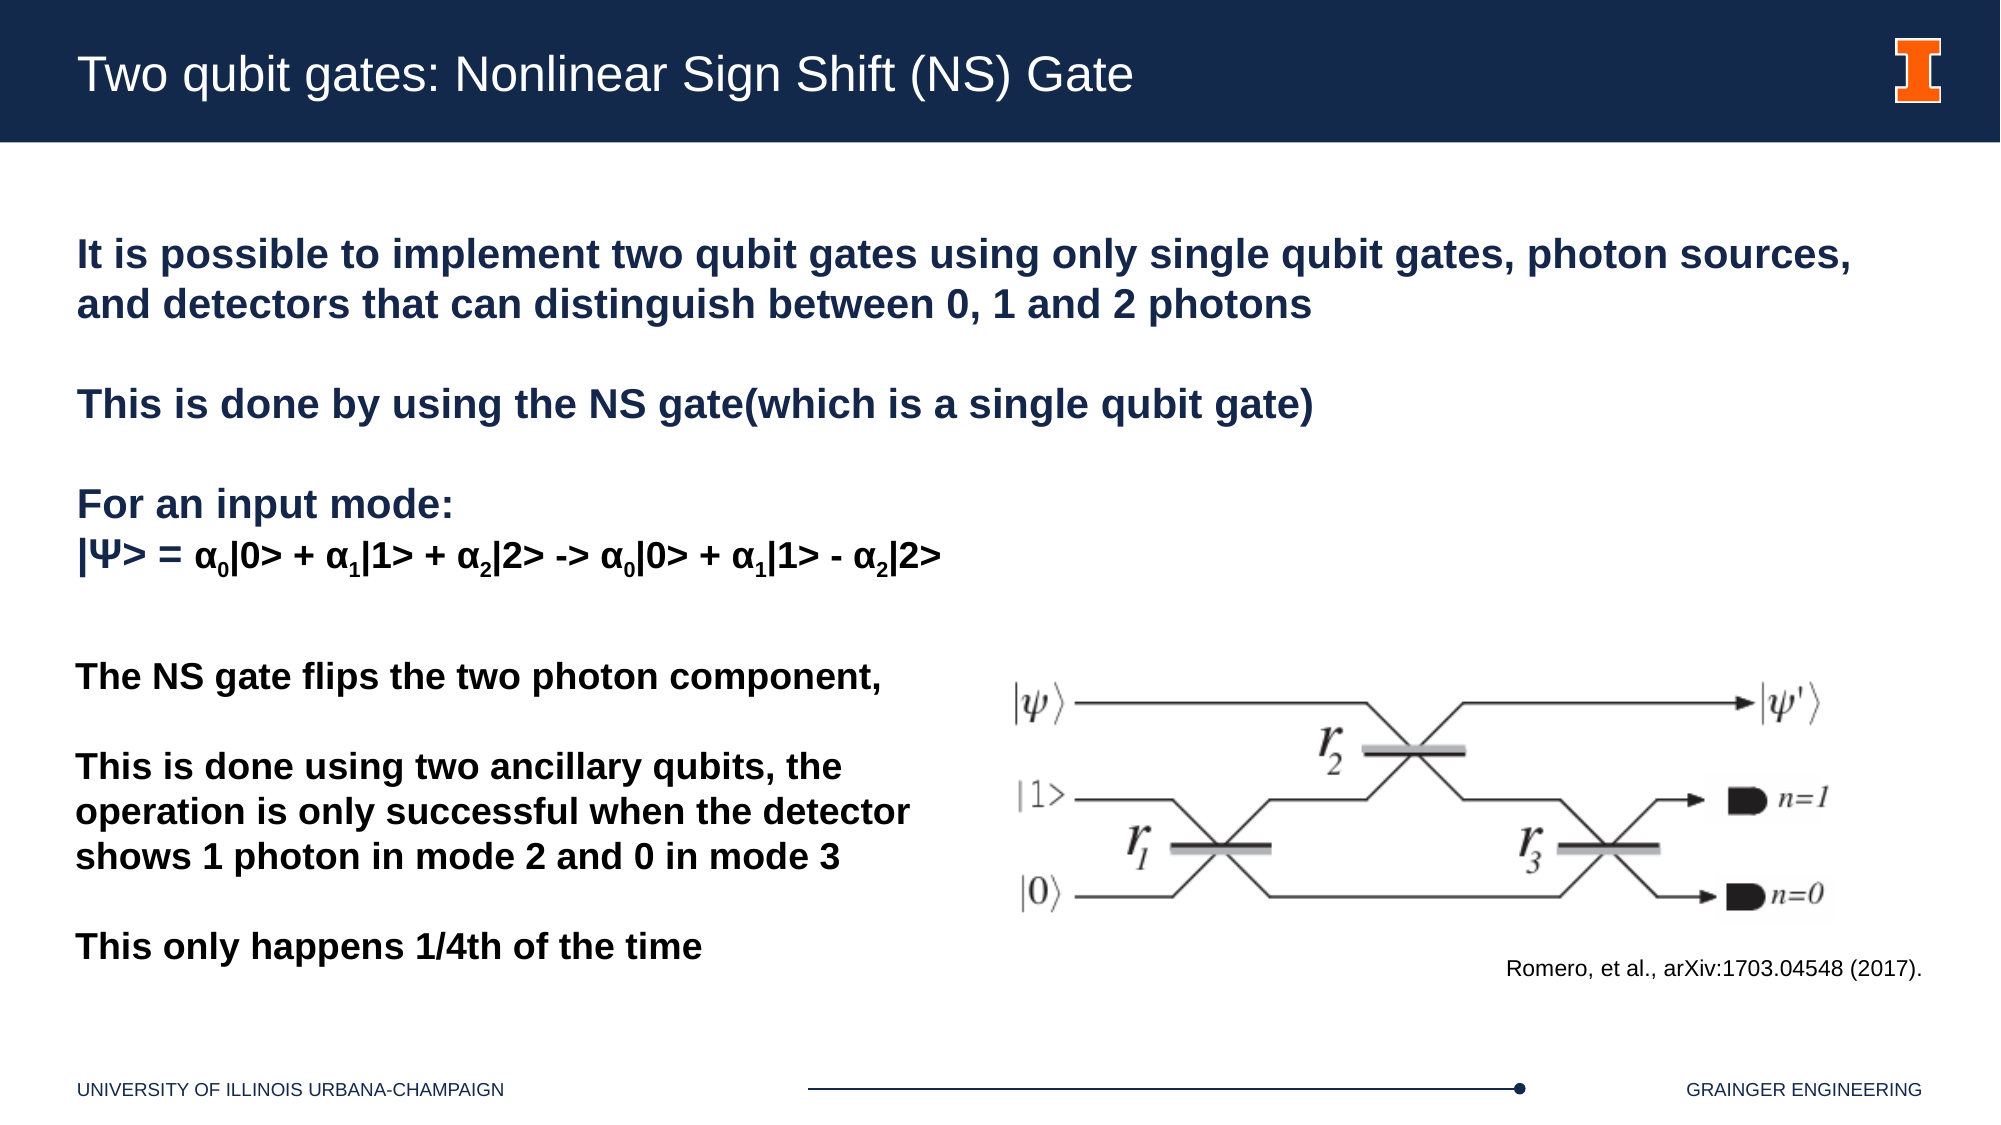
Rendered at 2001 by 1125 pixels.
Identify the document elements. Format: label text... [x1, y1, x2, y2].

picture [1895, 38, 1941, 103]
text_box The NS gate flips the two photon component, This is done using two ancillary qubits, the operation is only successful when the detector shows 1 photon in mode 2 and 0 in mode 3 This only happens 1/4th of the time [60, 636, 946, 1034]
text_box Two qubit gates: Nonlinear Sign Shift (NS) Gate [61, 33, 1852, 109]
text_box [808, 1082, 1526, 1095]
picture [919, 623, 1979, 999]
text_box [0, 0, 2000, 143]
list It is possible to implement two qubit gates using only single qubit gates, photon sources, and detectors that can distinguish between 0, 1 and 2 photons This is done by using the NS gate(which is a single qubit gate) For an input mode: |Ψ> = α0|0> + α1|1> + α2|2> -> α0|0> + α1|1> - α2|2> [61, 218, 1896, 613]
text_box UNIVERSITY OF ILLINOIS URBANA-CHAMPAIGN [61, 1070, 1373, 1108]
text_box GRAINGER ENGINEERING [1531, 1070, 1938, 1108]
